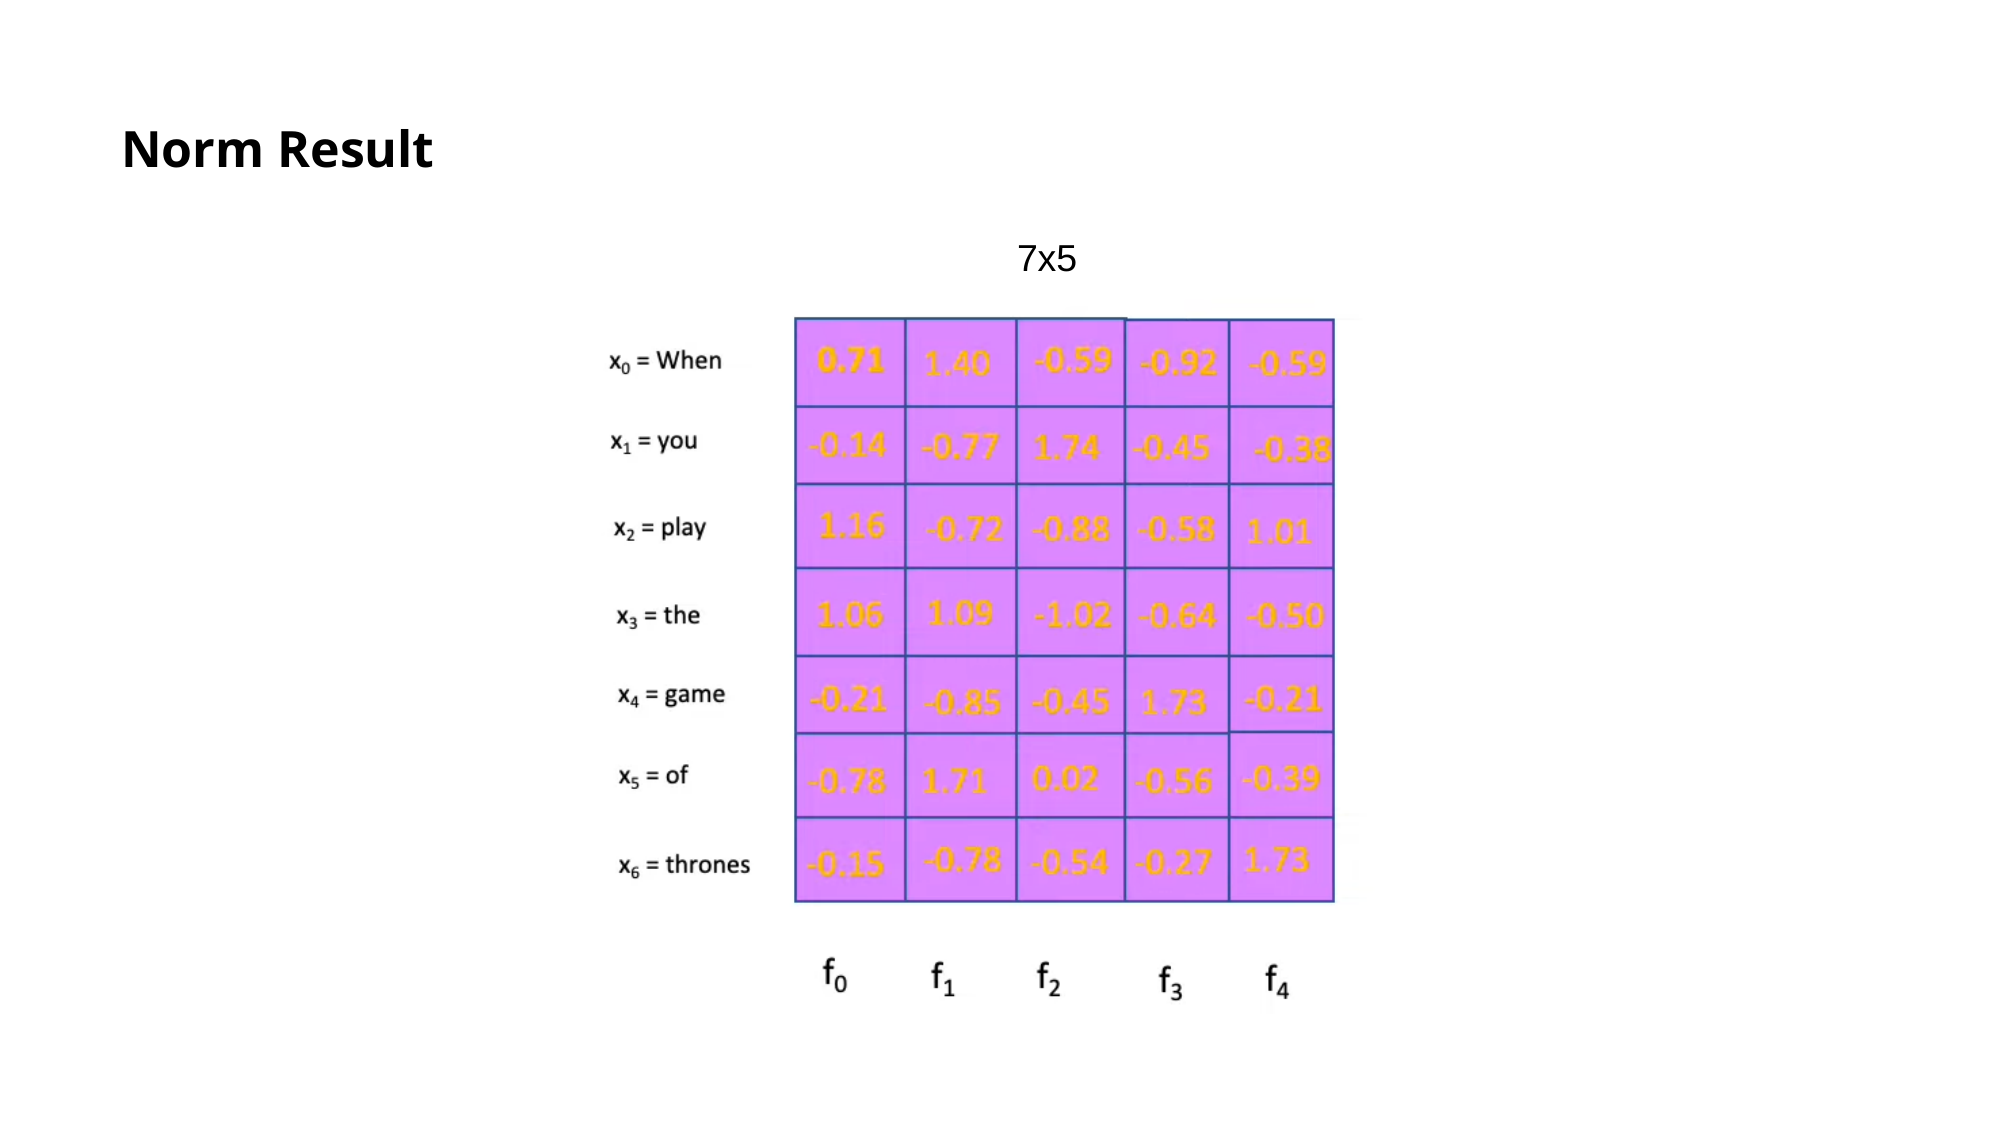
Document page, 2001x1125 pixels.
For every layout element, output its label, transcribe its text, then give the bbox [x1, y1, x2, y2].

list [560, 217, 1377, 1014]
title Norm Result [106, 42, 1832, 260]
